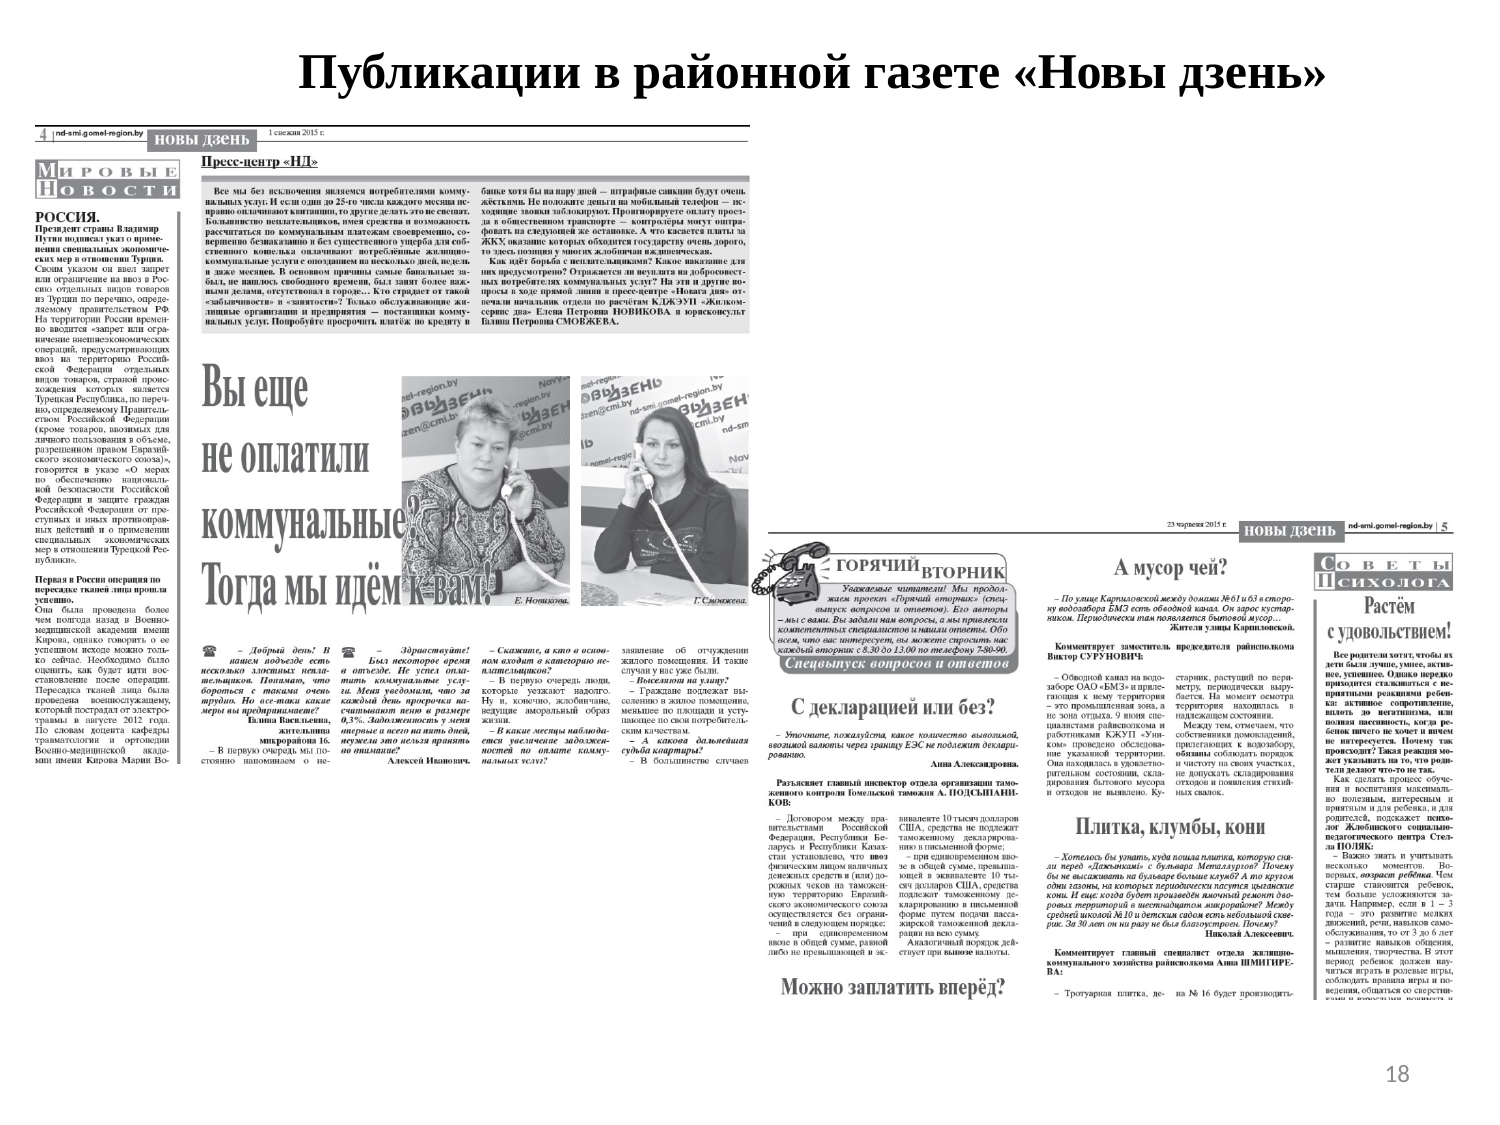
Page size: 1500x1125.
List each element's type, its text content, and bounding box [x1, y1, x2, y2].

slide_number 18 [1074, 1042, 1425, 1103]
text_box Публикации в районной газете «Новы дзень» [283, 30, 1343, 106]
picture [35, 125, 1471, 1000]
